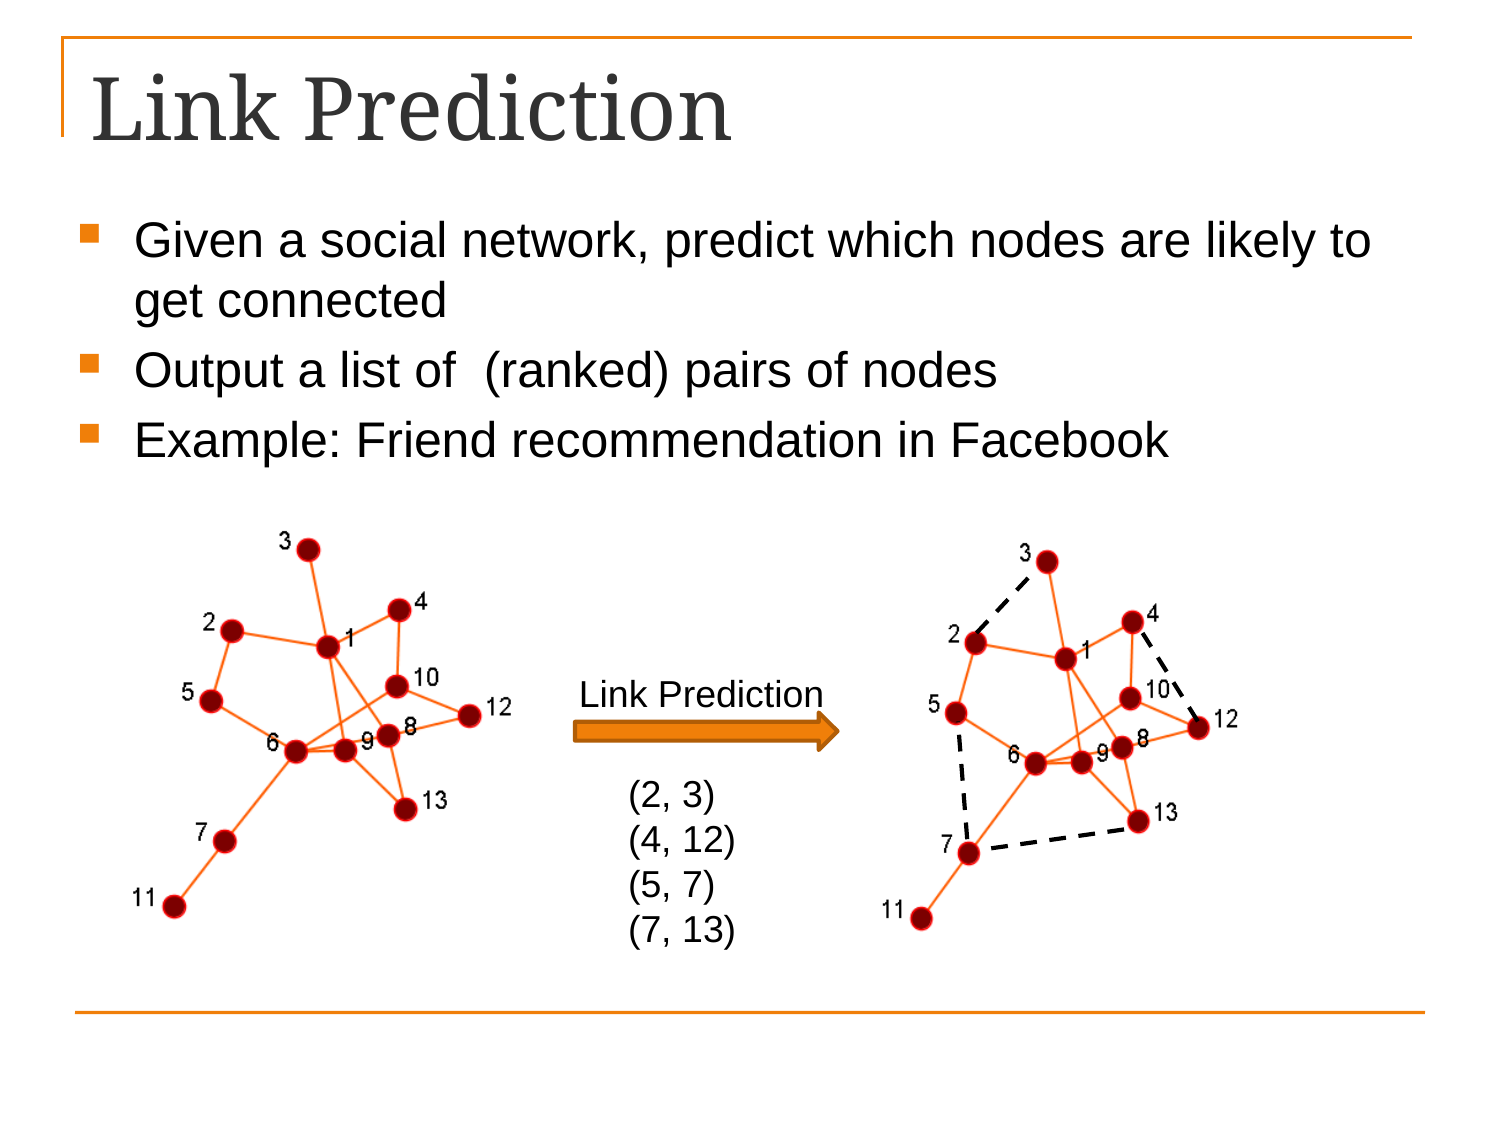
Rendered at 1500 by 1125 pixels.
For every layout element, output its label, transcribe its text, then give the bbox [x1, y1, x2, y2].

title Link Prediction [74, 45, 1426, 233]
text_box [874, 524, 1263, 938]
picture [124, 512, 538, 926]
list Given a social network, predict which nodes are likely to get connected Output a list of (ranked) pairs of nodes Example: Friend recommendation in Facebook [62, 199, 1413, 931]
text_box (2, 3) (4, 12) (5, 7) (7, 13) [613, 762, 752, 958]
text_box Link Prediction [564, 662, 840, 723]
text_box [572, 723, 840, 752]
